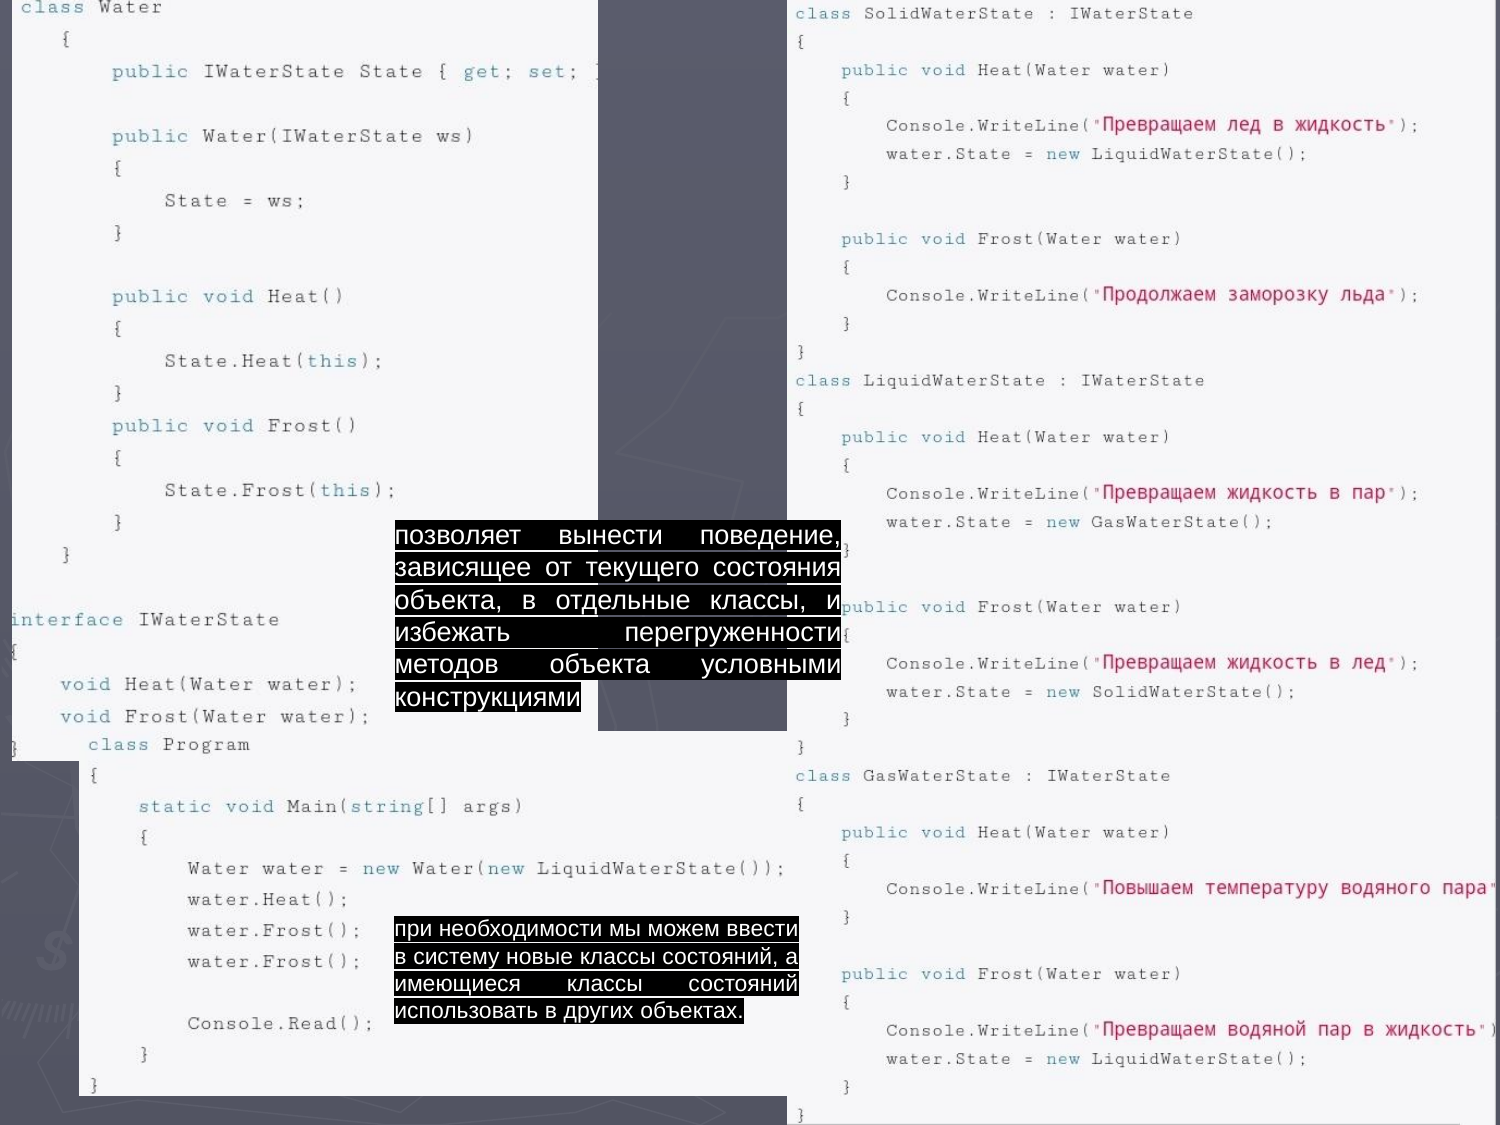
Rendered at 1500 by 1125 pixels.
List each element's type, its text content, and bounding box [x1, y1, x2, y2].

picture [12, 0, 1496, 1125]
text_box позволяет вынести поведение, зависящее от текущего состояния объекта, в отдельные классы, и избежать перегруженности методов объекта условными конструкциями [603, 502, 782, 727]
